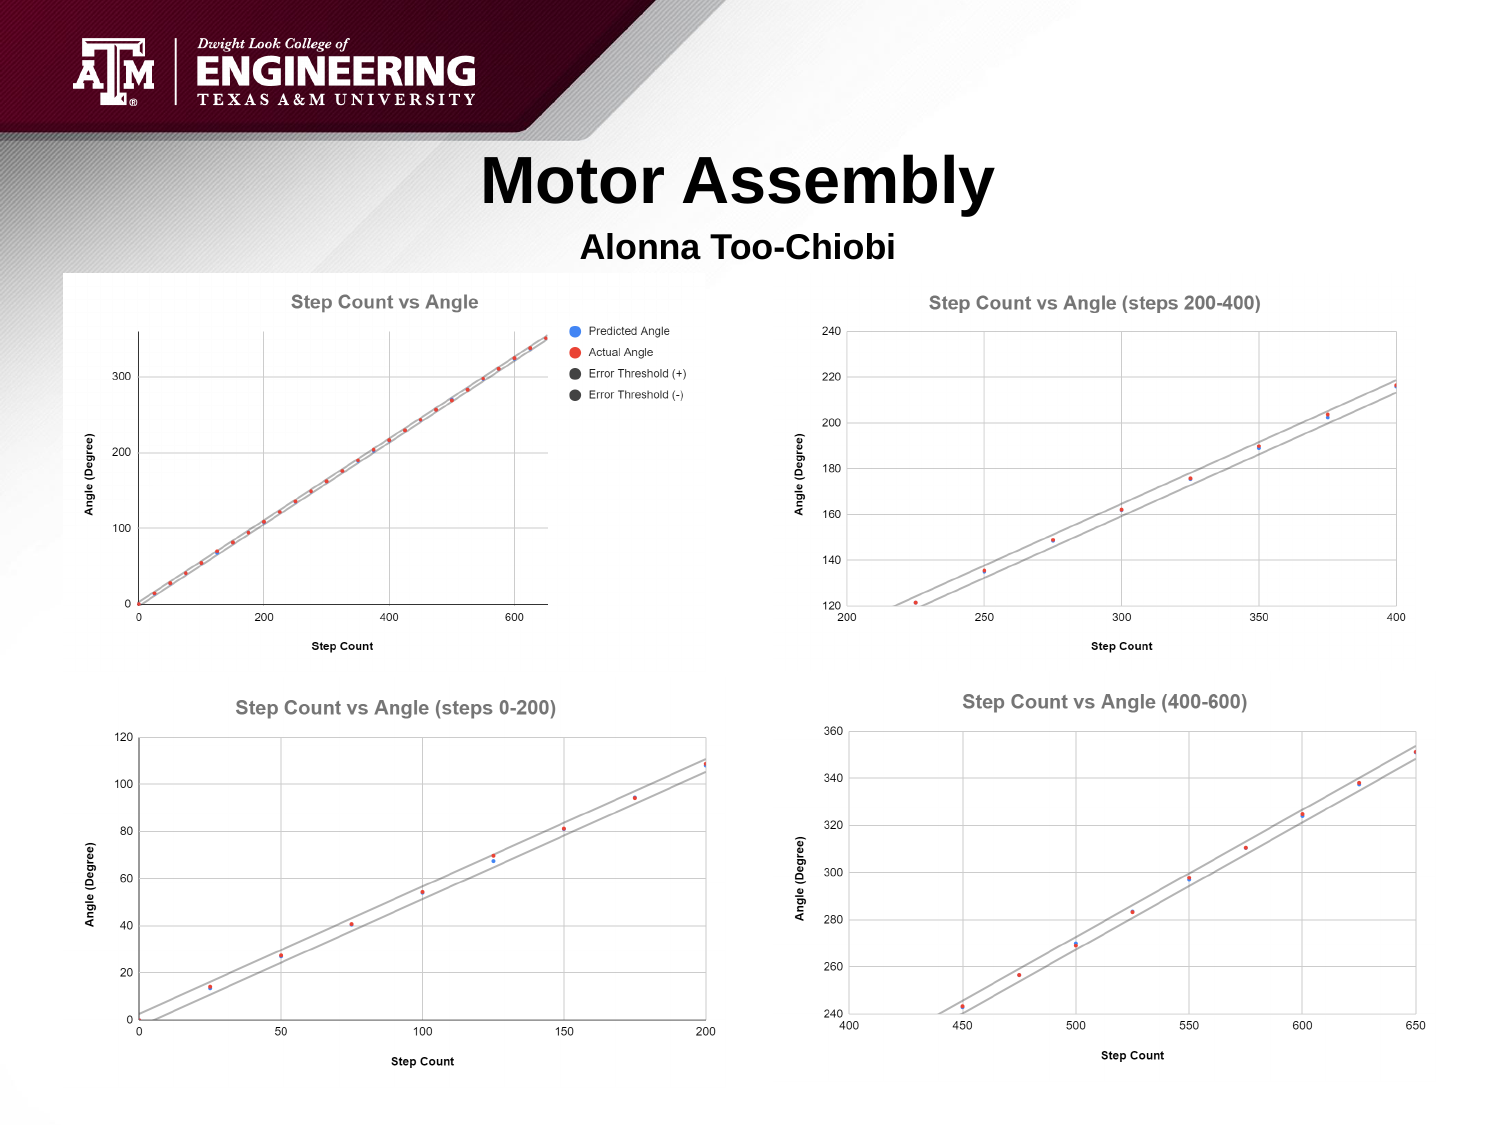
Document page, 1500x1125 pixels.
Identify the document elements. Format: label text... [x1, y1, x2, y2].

title Motor Assembly Alonna Too-Chiobi [63, 135, 1414, 268]
picture [0, 0, 1500, 1125]
